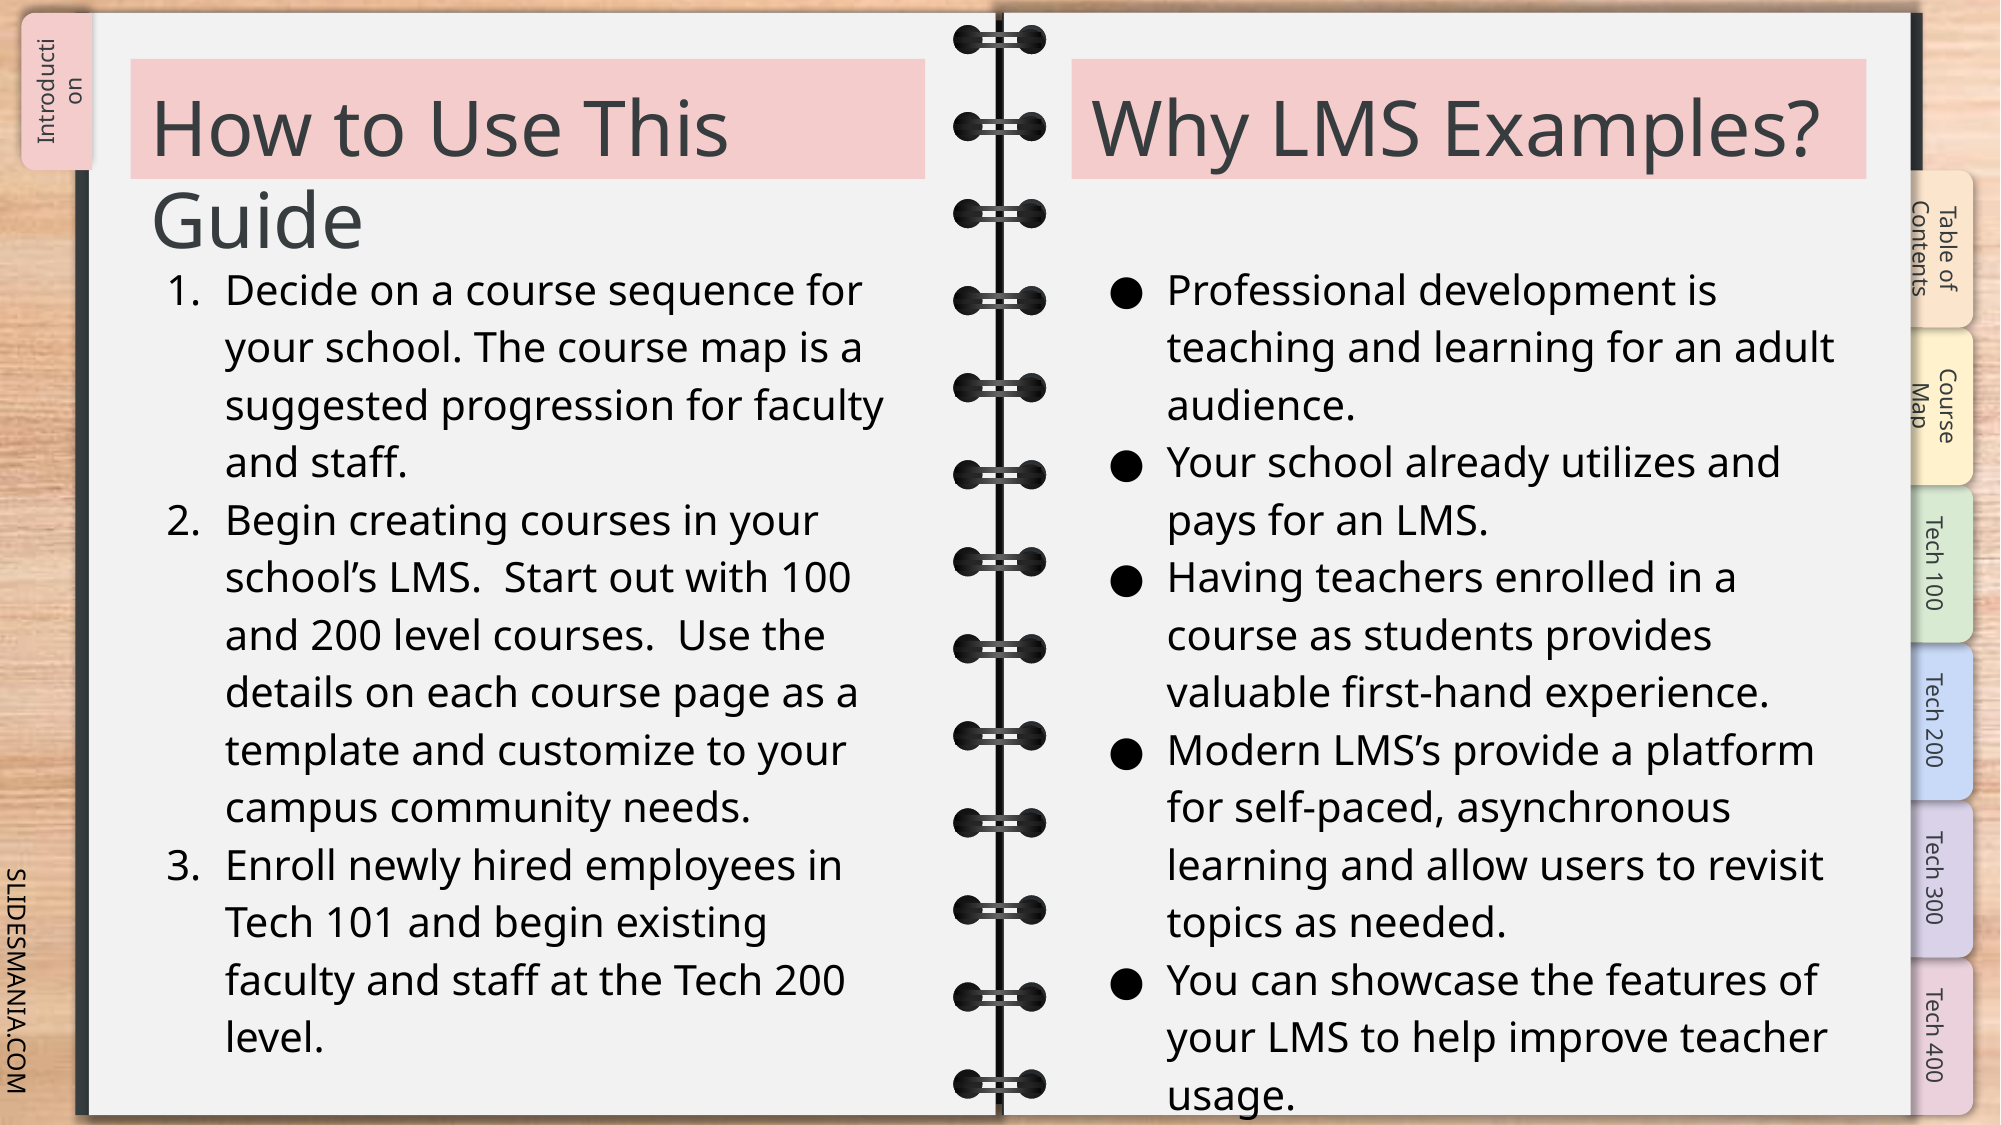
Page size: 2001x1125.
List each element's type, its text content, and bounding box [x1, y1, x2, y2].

picture [0, 0, 2001, 1125]
text_box [1907, 483, 1979, 641]
list Professional development is teaching and learning for an adult audience. Your school already utilizes and pays for an LMS. Having teachers enrolled in a course as students provides valuable first-hand experience. Modern LMS’s provide a platform for self-paced, asynchronous learning and allow users to revisit topics as needed. You can showcase the features of your LMS to help improve teacher usage. [1071, 236, 1867, 1073]
text_box [20, 11, 92, 169]
title Why LMS Examples? [1071, 58, 1867, 179]
text_box [1907, 956, 1979, 1114]
text_box [1907, 798, 1979, 956]
text_box [1907, 326, 1979, 483]
title How to Use This Guide [130, 58, 926, 179]
text_box [1907, 168, 1979, 326]
text_box [1907, 641, 1979, 798]
list Decide on a course sequence for your school. The course map is a suggested progression for faculty and staff. Begin creating courses in your school’s LMS. Start out with 100 and 200 level courses. Use the details on each course page as a template and customize to your campus community needs. Enroll newly hired employees in Tech 101 and begin existing faculty and staff at the Tech 200 level. [129, 236, 925, 1069]
